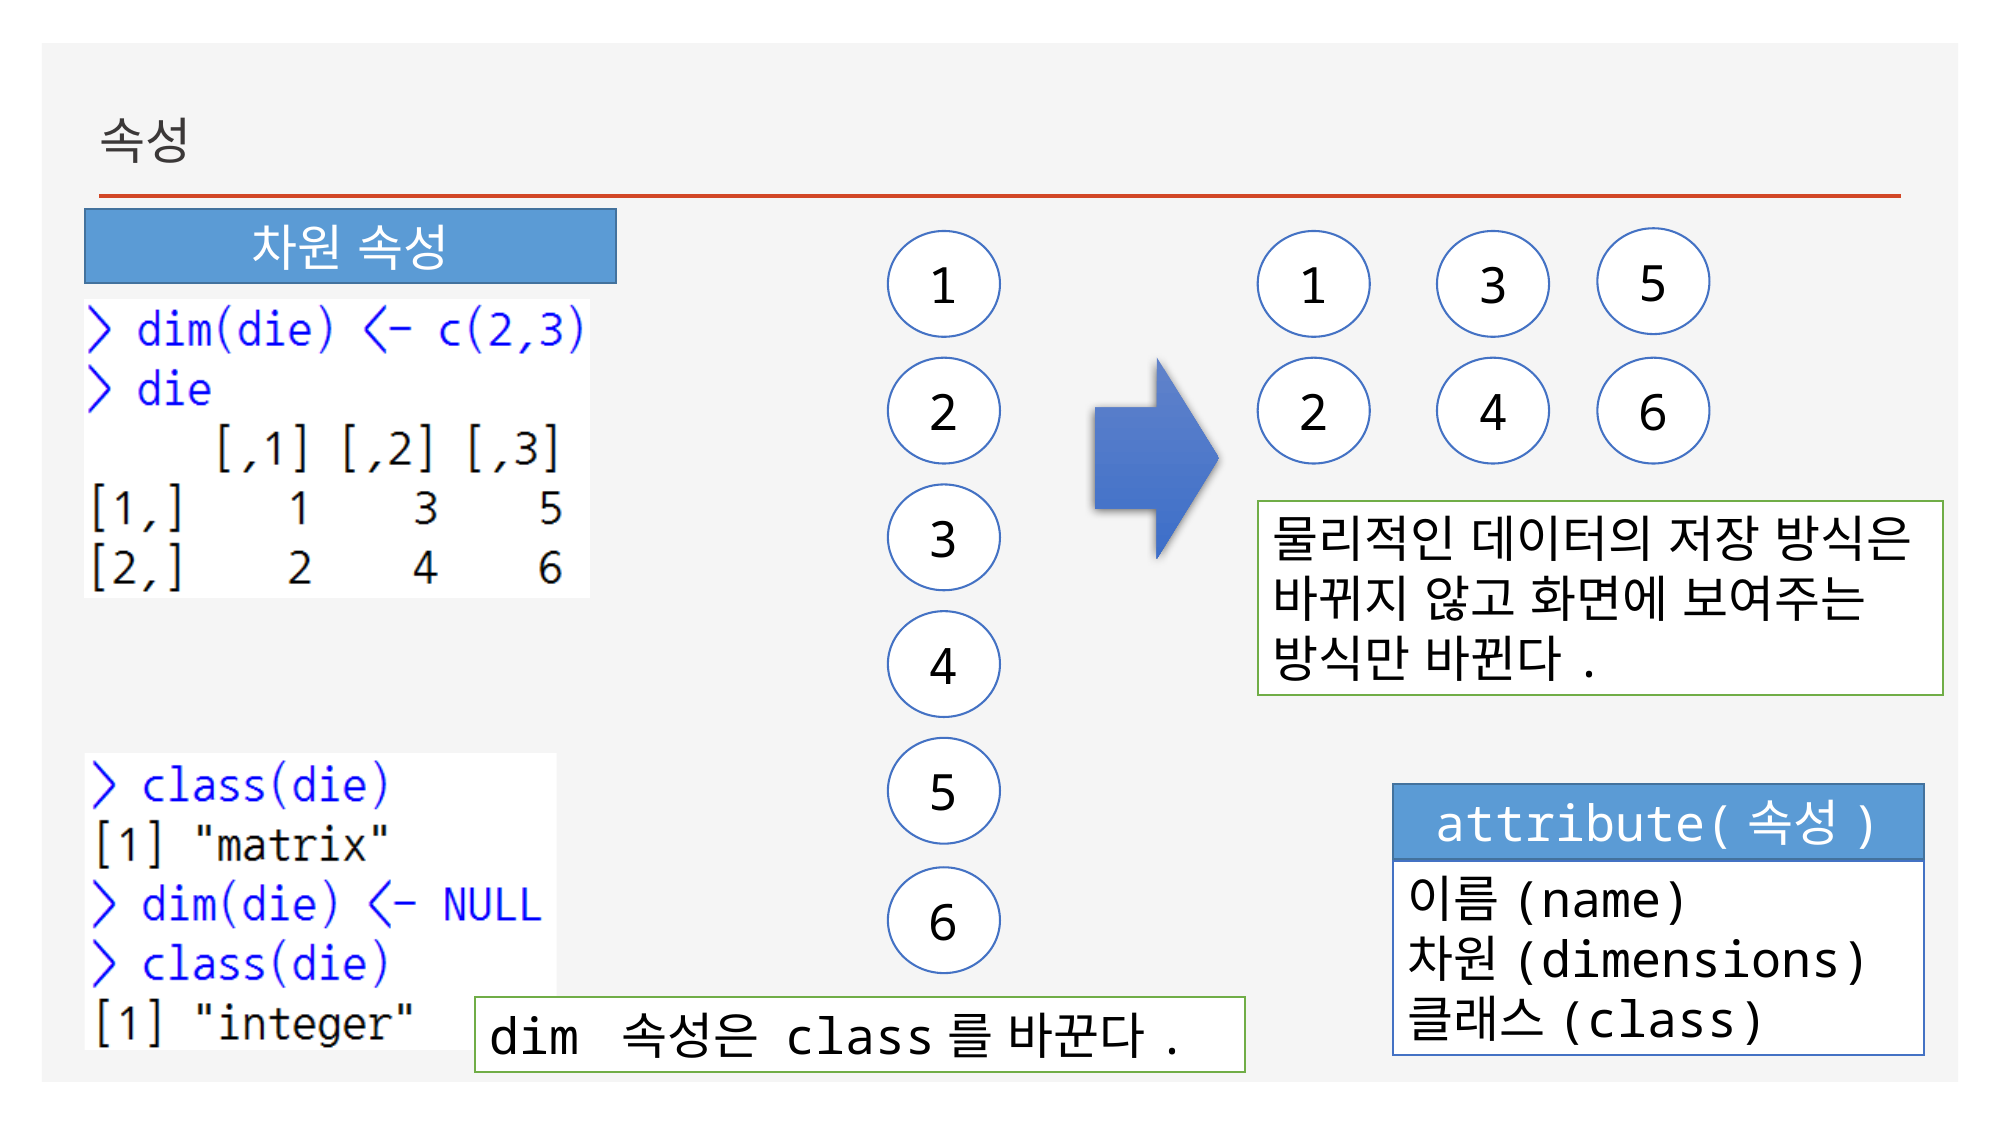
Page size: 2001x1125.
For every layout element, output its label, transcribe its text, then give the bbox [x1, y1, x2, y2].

text_box 이름(name) 차원(dimensions) 클래스(class) [1392, 860, 1925, 1056]
text_box 2 [1256, 356, 1371, 465]
text_box 5 [1596, 227, 1711, 336]
text_box dim 속성은 class를 바꾼다. [474, 996, 1246, 1073]
text_box 1 [1256, 229, 1371, 338]
picture [84, 299, 590, 598]
text_box 4 [886, 610, 1002, 719]
text_box 4 [1435, 356, 1551, 465]
list 속성 [84, 72, 813, 178]
text_box [1094, 357, 1219, 559]
text_box 3 [886, 483, 1002, 592]
picture [84, 753, 557, 1050]
text_box attribute(속성) [1392, 783, 1925, 860]
text_box 3 [1435, 229, 1551, 338]
text_box 6 [886, 866, 1002, 975]
text_box 2 [886, 356, 1002, 465]
text_box 5 [886, 736, 1002, 845]
text_box 차원 속성 [84, 208, 617, 284]
text_box 1 [886, 229, 1002, 338]
text_box 물리적인 데이터의 저장 방식은 바뀌지 않고 화면에 보여주는 방식만 바뀐다. [1257, 500, 1944, 696]
text_box 6 [1596, 356, 1711, 465]
